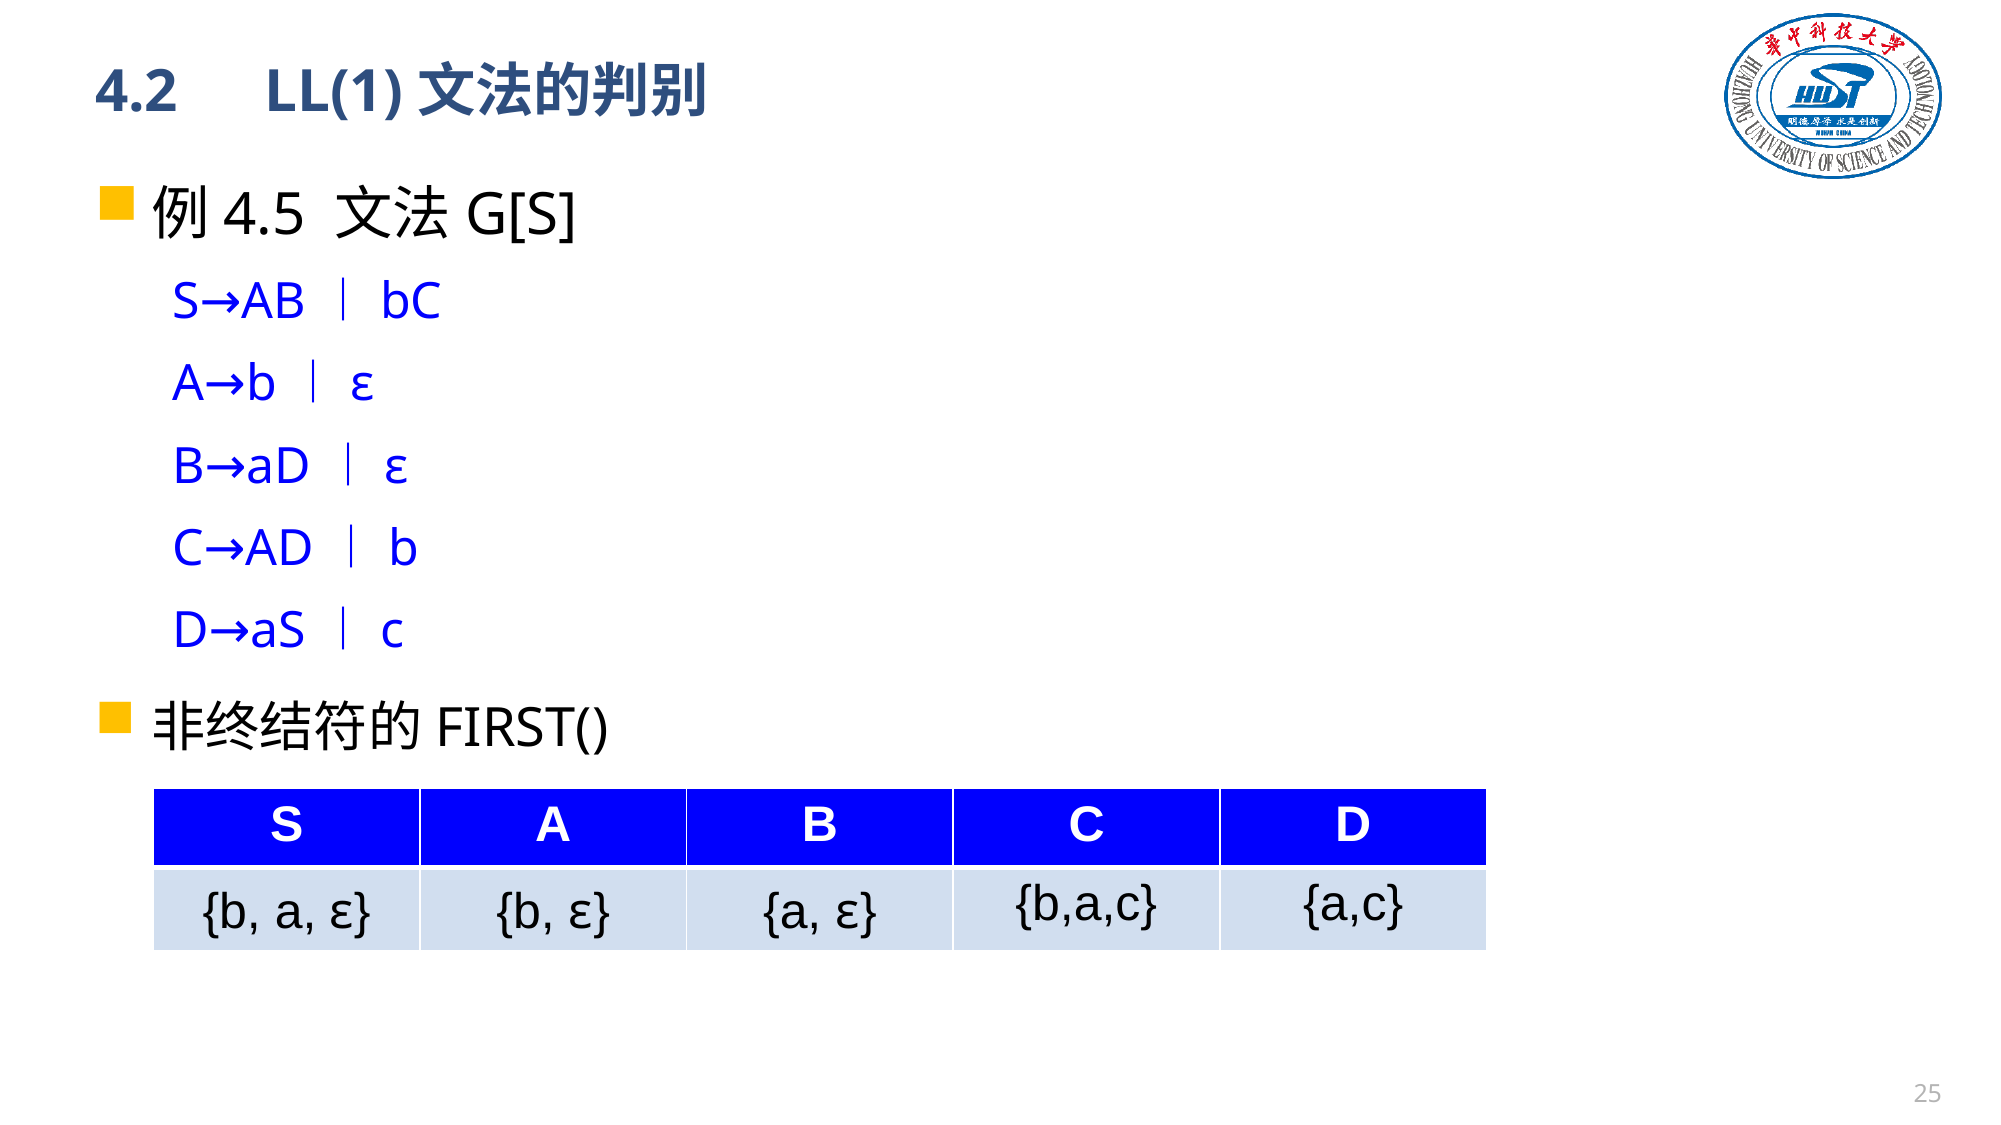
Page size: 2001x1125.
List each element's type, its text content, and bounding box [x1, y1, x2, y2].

table_cell {b, ε} [421, 870, 686, 950]
slide_number 24 [1373, 1064, 1957, 1125]
table_header C [954, 789, 1219, 865]
table_header A [421, 789, 686, 865]
table_cell {b,a,c} [954, 870, 1219, 950]
table_cell {b, a, ε} [154, 870, 419, 950]
table_cell {a,c} [1221, 870, 1486, 950]
picture [1724, 13, 1942, 179]
table_header B [687, 789, 952, 865]
table_header D [1221, 789, 1486, 865]
title 4.2 LL(1)文法的判别 [80, 42, 1805, 144]
table_cell {a, ε} [687, 870, 952, 950]
table_header S [154, 789, 419, 865]
list 例4.5 文法G[S] S→AB︱bC A→b︱ε B→aD︱ε C→AD︱b D→aS︱c 非终结符的FIRST() [80, 154, 1805, 778]
